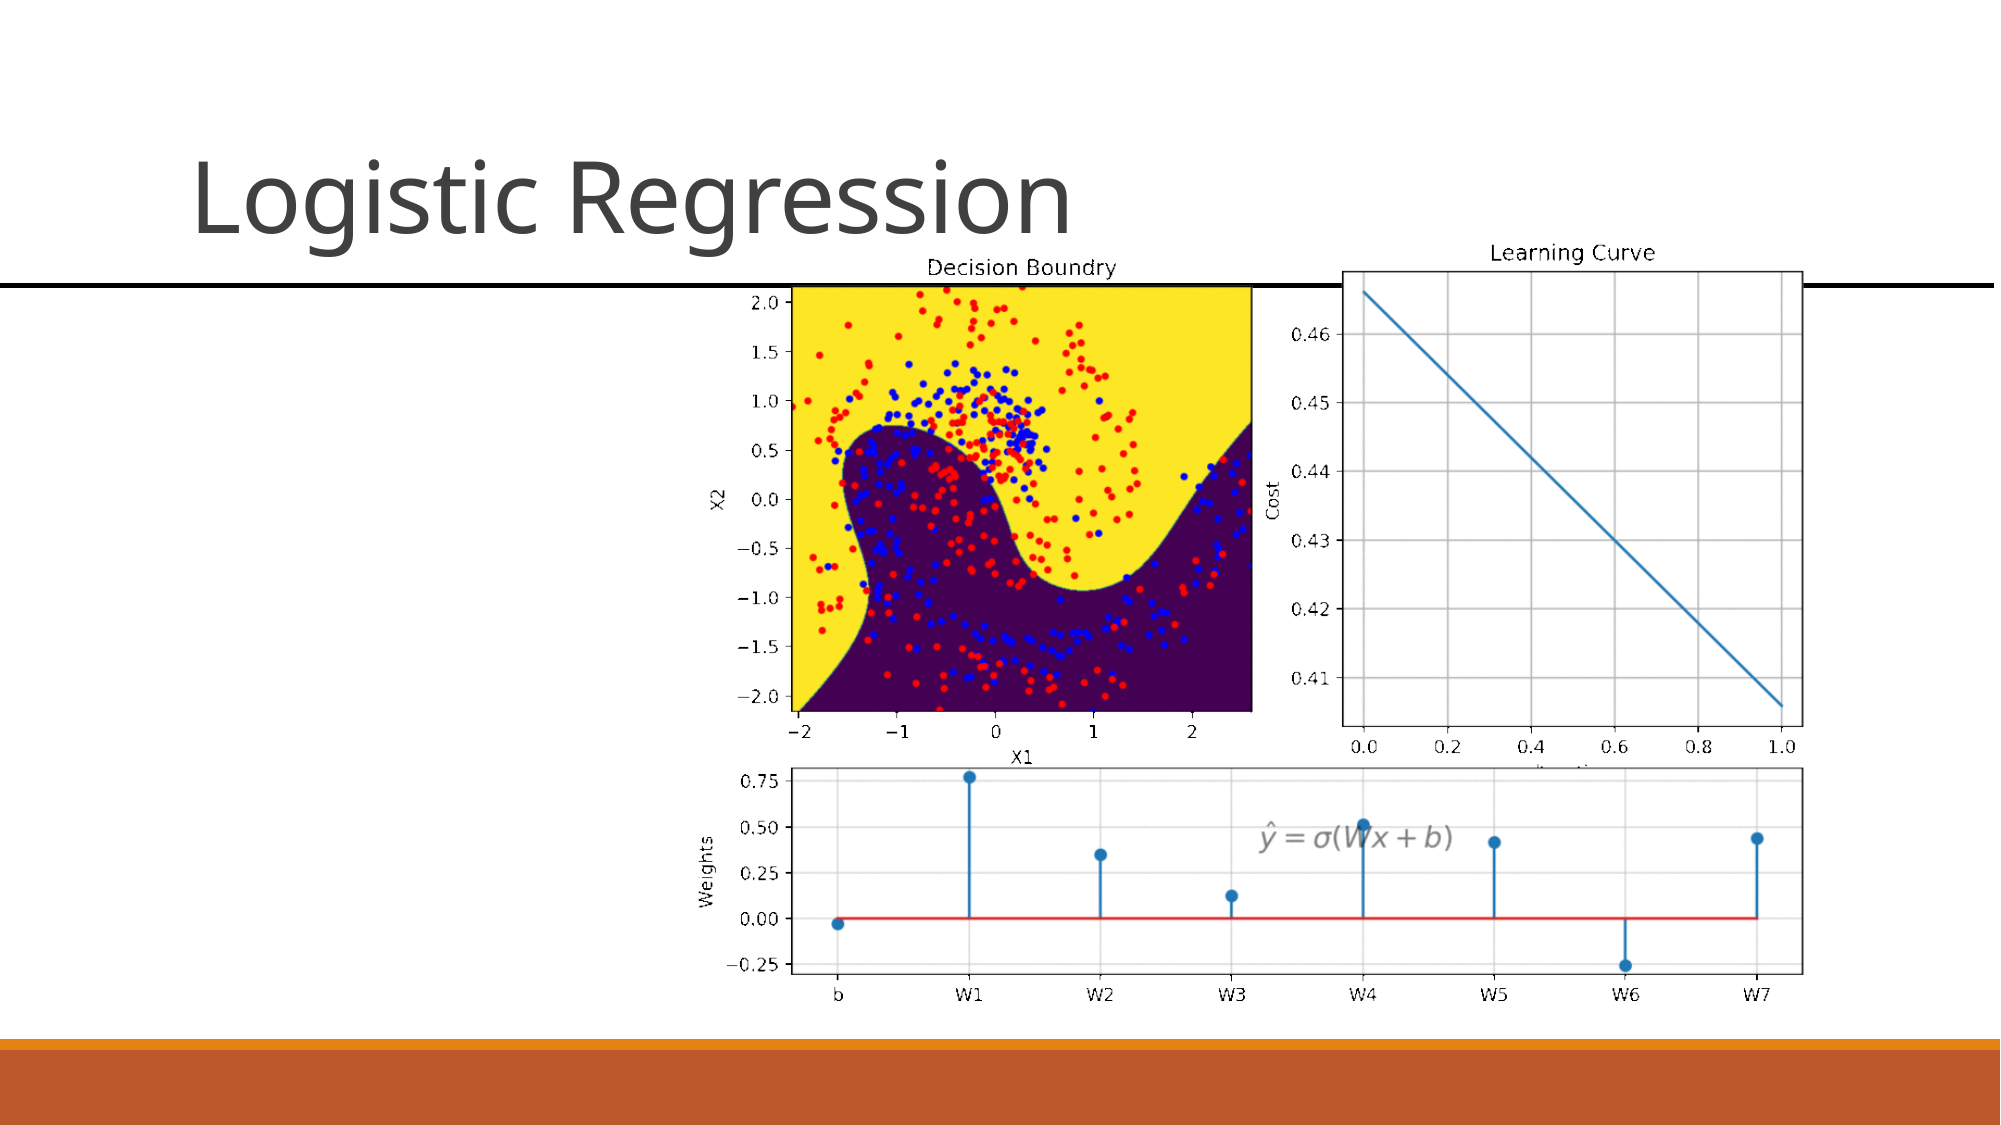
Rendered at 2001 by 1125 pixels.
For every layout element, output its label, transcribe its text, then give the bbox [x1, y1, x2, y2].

title Logistic Regression [174, 23, 1825, 262]
picture [628, 161, 1934, 1076]
